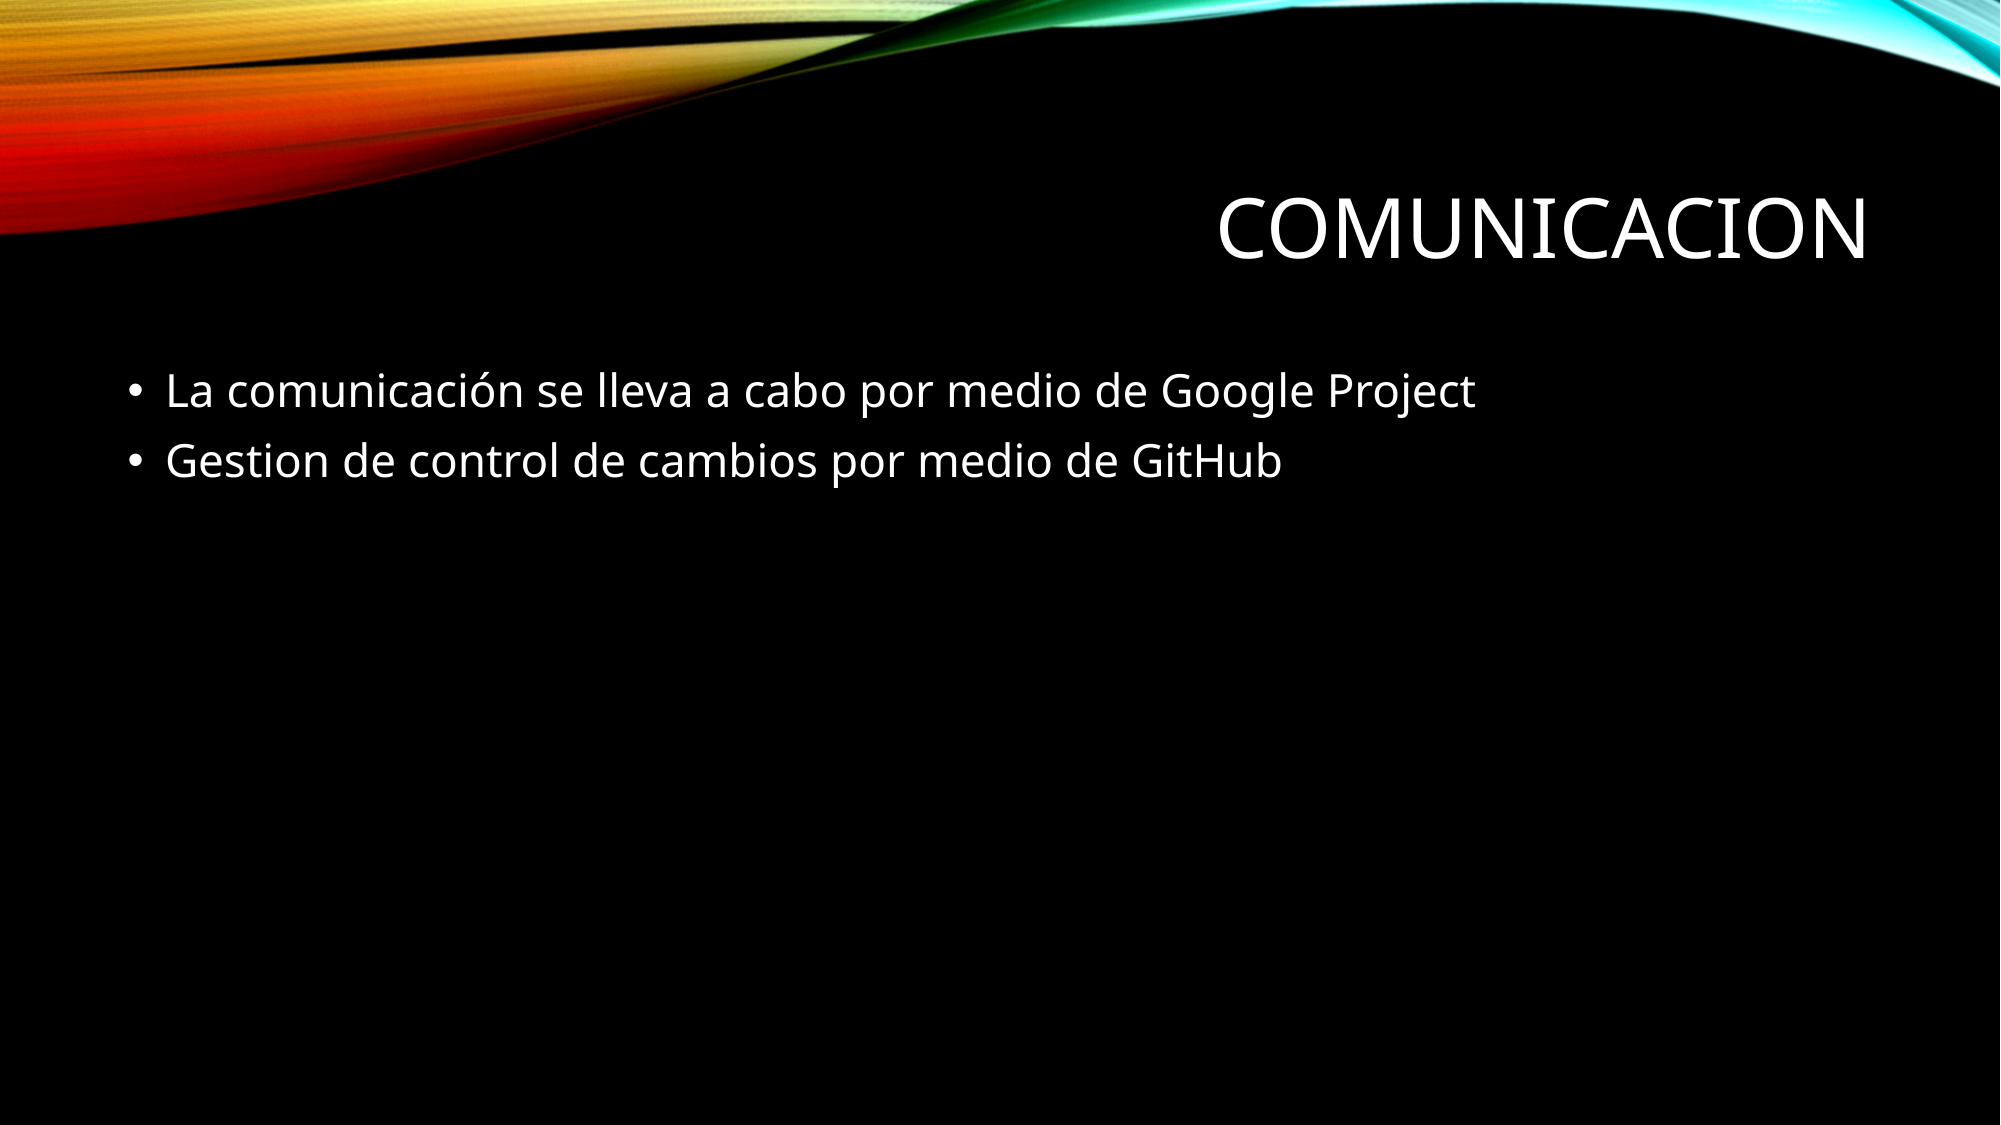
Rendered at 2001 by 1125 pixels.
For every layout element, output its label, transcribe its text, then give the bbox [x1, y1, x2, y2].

title Comunicacion [474, 125, 1888, 338]
picture [0, 0, 2000, 237]
list La comunicación se lleva a cabo por medio de Google Project Gestion de control de cambios por medio de GitHub [112, 360, 1888, 1021]
